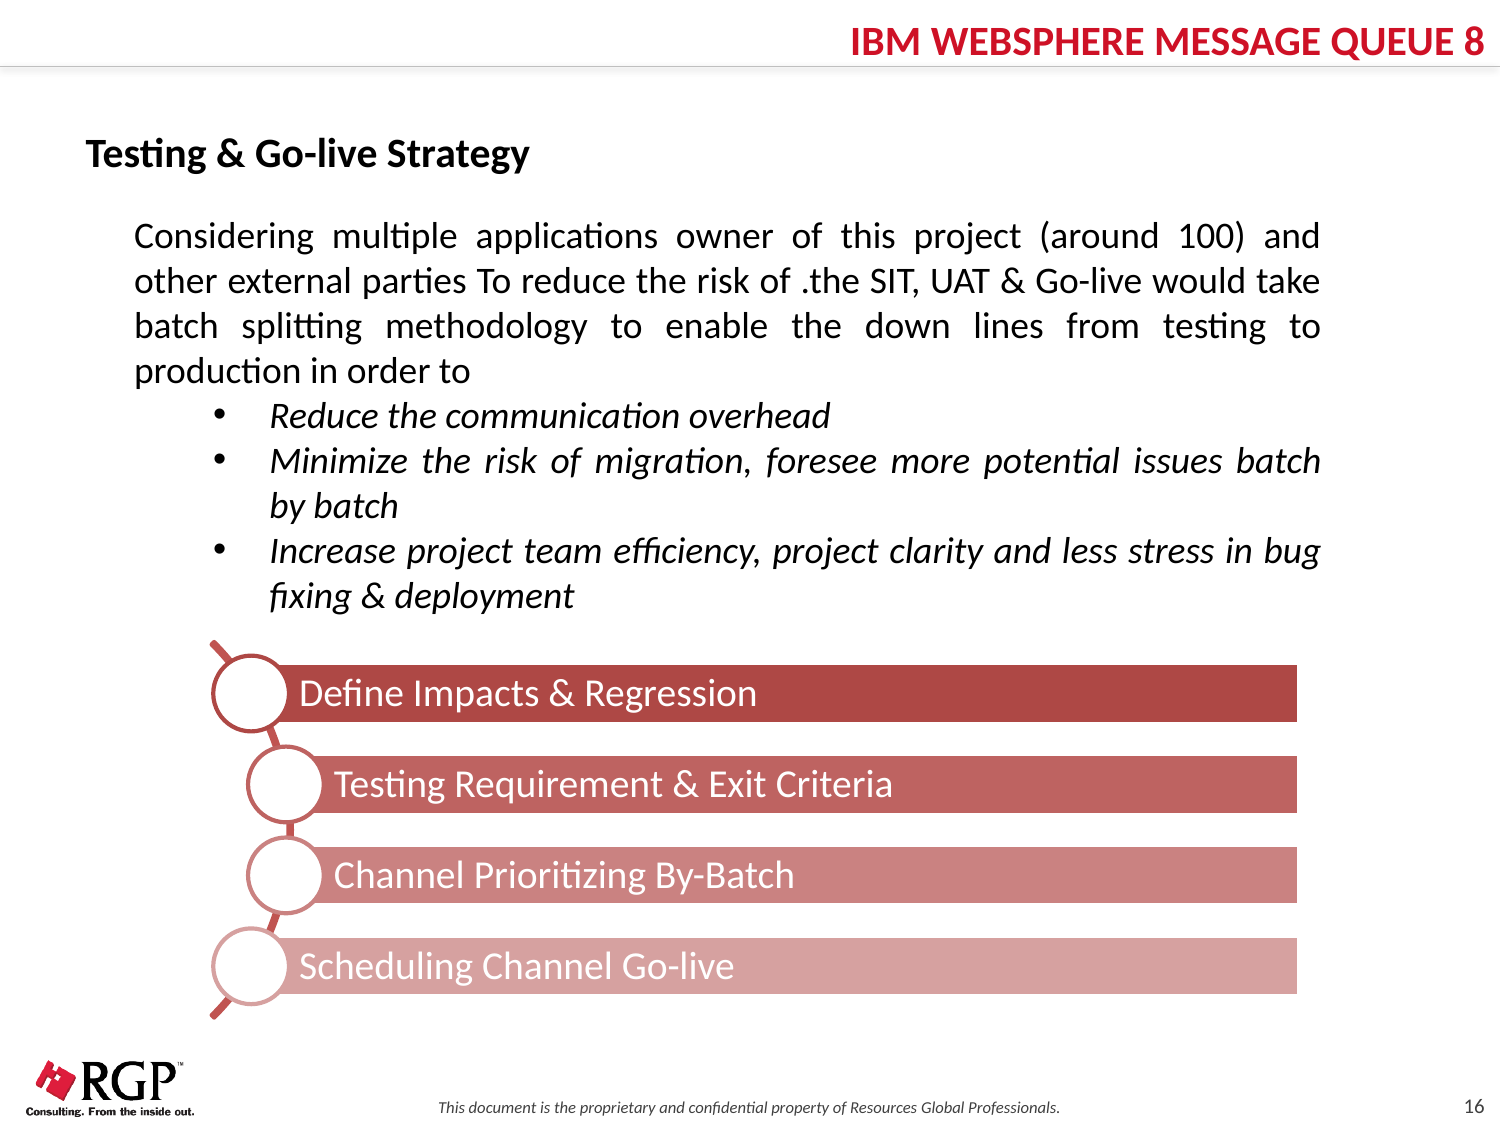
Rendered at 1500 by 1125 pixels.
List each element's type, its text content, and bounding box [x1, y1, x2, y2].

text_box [205, 632, 1305, 1028]
text_box Testing & Go-live Strategy [70, 118, 1424, 183]
picture [26, 1060, 194, 1117]
text_box Considering multiple applications owner of this project (around 100) and other external parties To reduce the risk of .the SIT, UAT & Go-live would take batch splitting methodology to enable the down lines from testing to production in order to Reduce the communication overhead Minimize the risk of migration, foresee more potential issues batch by batch Increase project team efficiency, project clarity and less stress in bug fixing & deployment [119, 203, 1338, 624]
list IBM WEBSPHERE MESSAGE QUEUE 8 [601, 3, 1500, 67]
